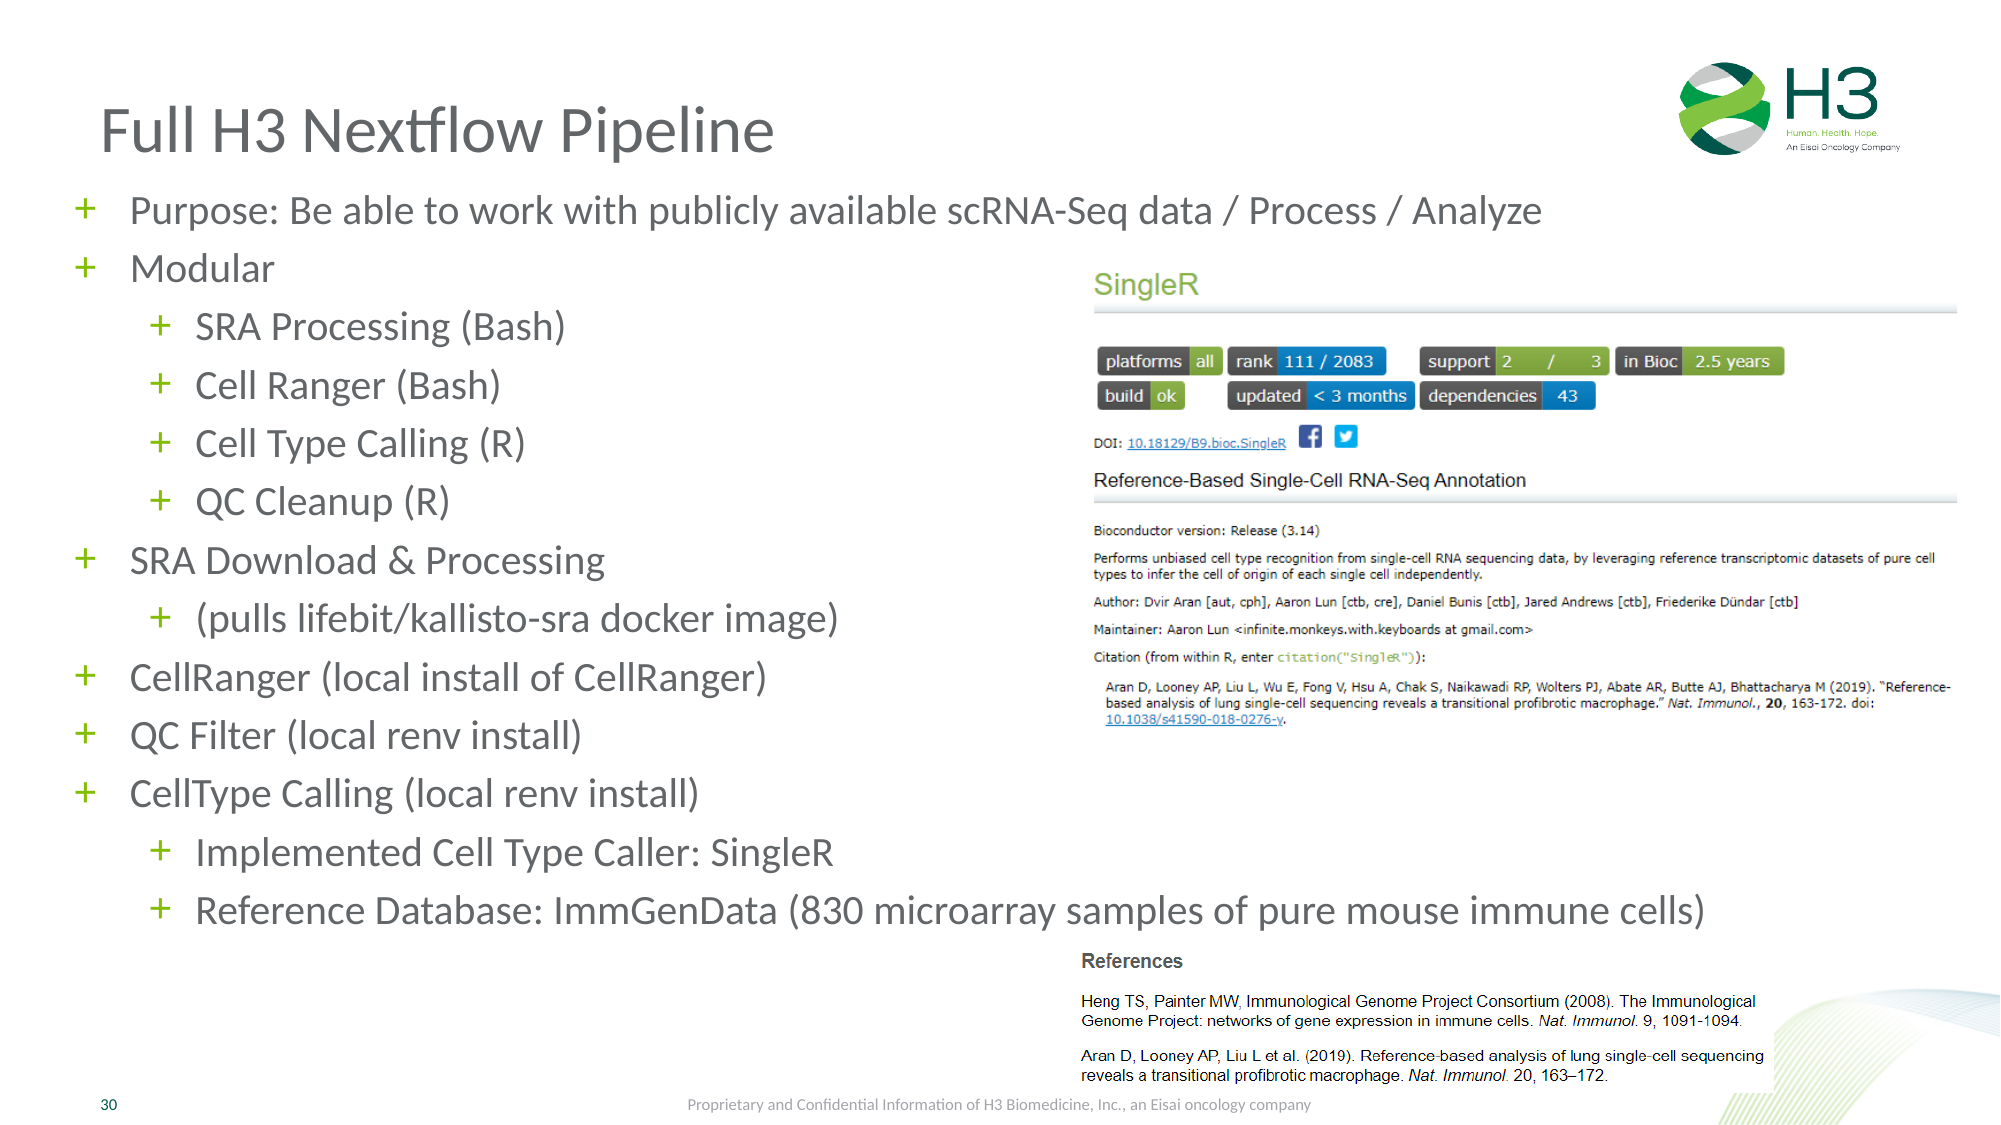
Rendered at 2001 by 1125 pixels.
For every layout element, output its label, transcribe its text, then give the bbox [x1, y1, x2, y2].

slide_number 30 [100, 1083, 202, 1125]
picture [1681, 62, 1900, 155]
list Purpose: Be able to work with publicly available scRNA-Seq data / Process / Analyze Modular SRA Processing (Bash) Cell Ranger (Bash) Cell Type Calling (R) QC Cleanup (R) SRA Download & Processing (pulls lifebit/kallisto-sra docker image) CellRanger (local install of CellRanger) QC Filter (local renv install) CellType Calling (local renv install) Implemented Cell Type Caller: SingleR Reference Database: ImmGenData (830 microarray samples of pure mouse immune cells) [58, 175, 1859, 1023]
picture [1085, 257, 1979, 749]
title Full H3 Nextflow Pipeline [100, 0, 1681, 174]
footer Proprietary and Confidential Information of H3 Biomedicine, Inc., an Eisai oncology company [635, 1083, 1365, 1125]
picture [1073, 946, 2000, 1125]
